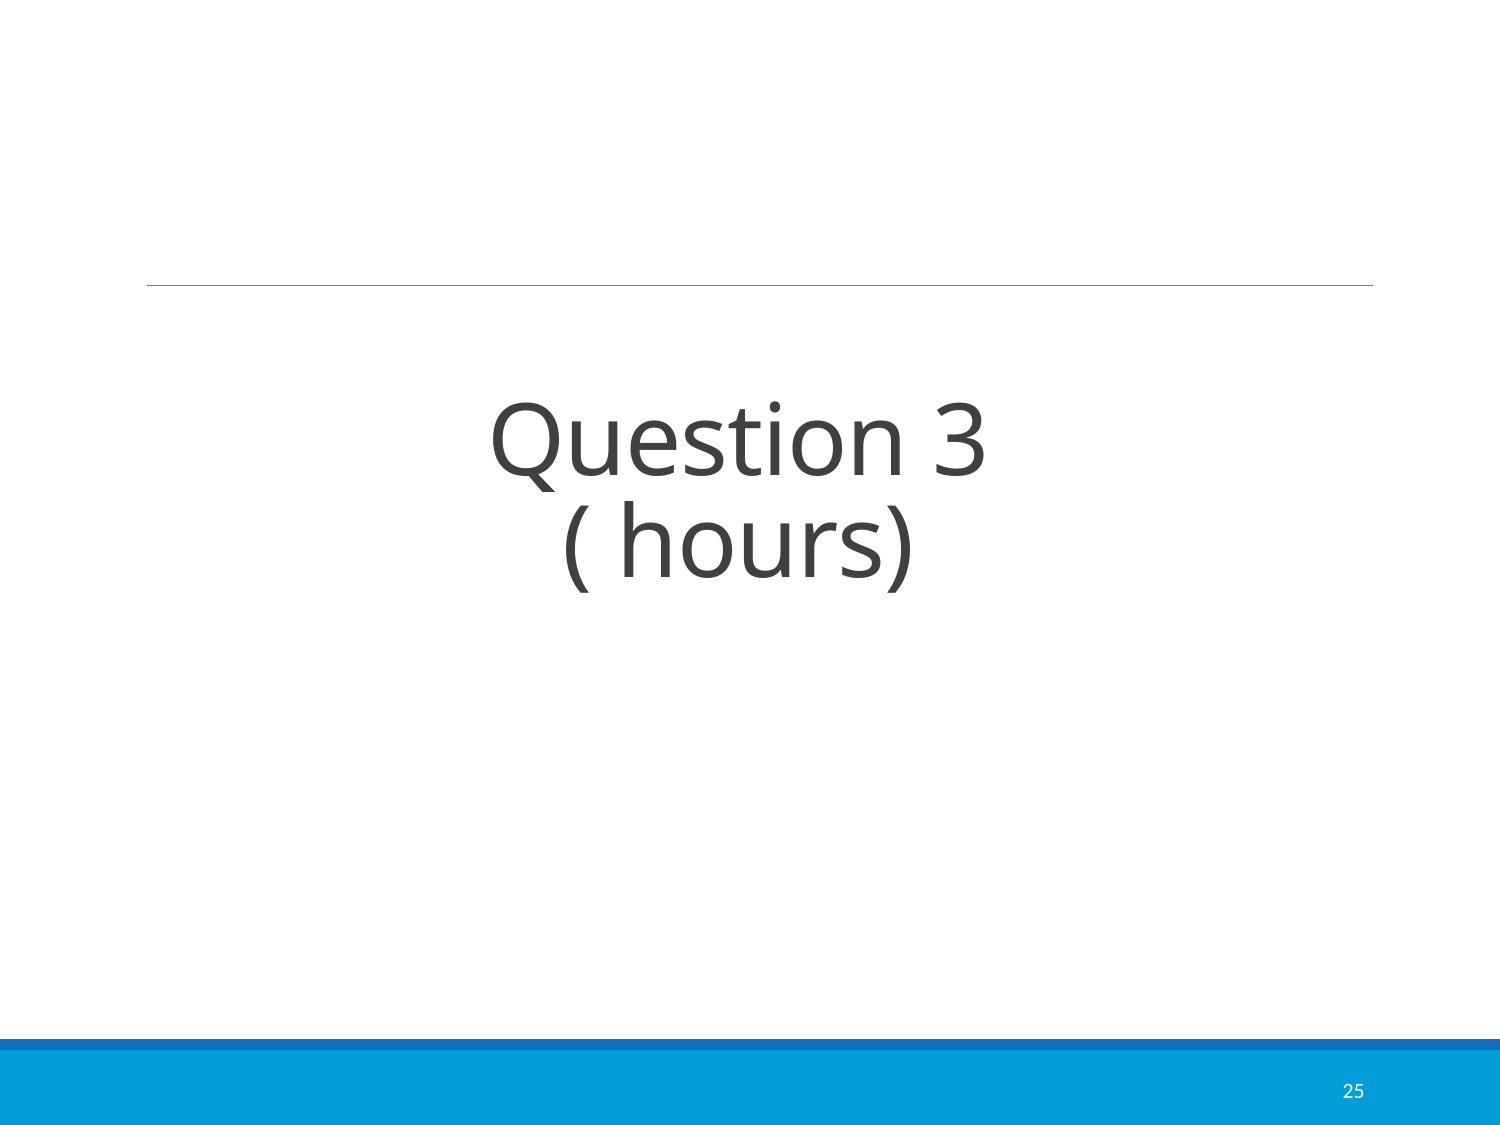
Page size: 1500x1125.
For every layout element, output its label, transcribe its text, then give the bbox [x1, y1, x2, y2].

slide_number 25 [1218, 1059, 1380, 1120]
